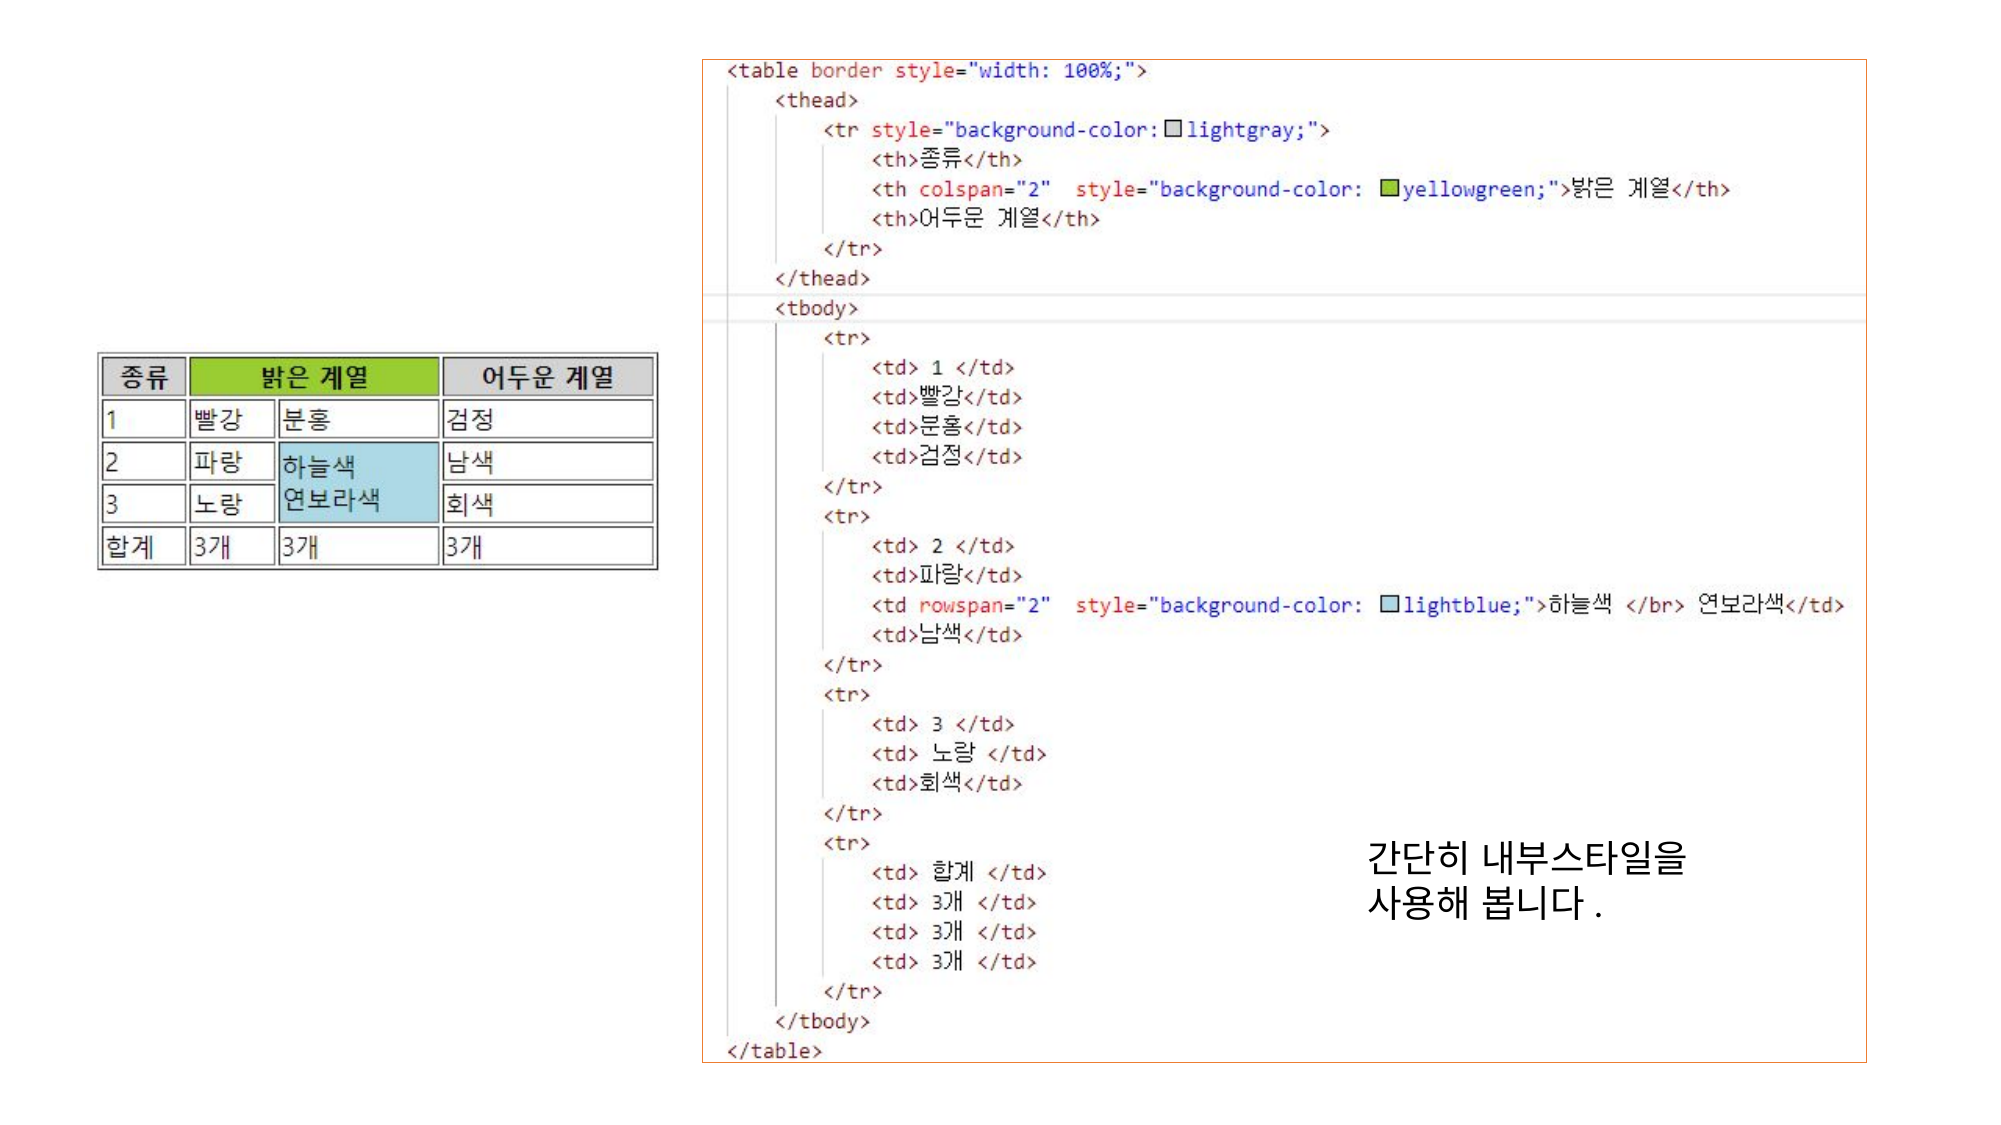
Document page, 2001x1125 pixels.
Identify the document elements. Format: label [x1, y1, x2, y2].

picture [85, 343, 668, 594]
picture [702, 59, 1867, 1063]
